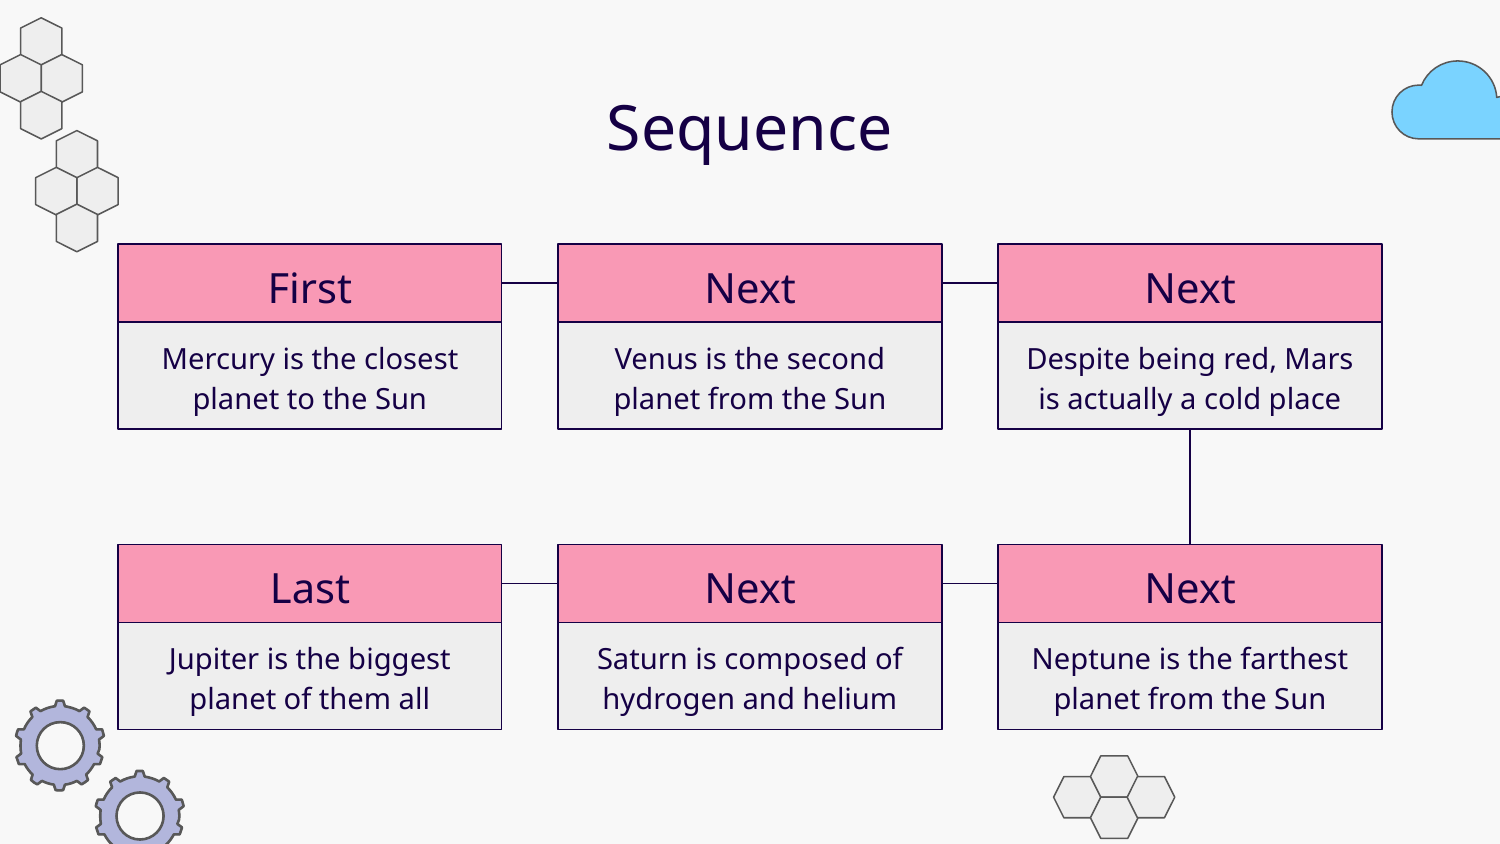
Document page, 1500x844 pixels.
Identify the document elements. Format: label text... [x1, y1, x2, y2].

text_box Jupiter is the biggest planet of them all [118, 623, 502, 730]
text_box Mercury is the closest planet to the Sun [118, 322, 502, 429]
text_box Despite being red, Mars is actually a cold place [998, 322, 1382, 429]
text_box Last [118, 544, 502, 623]
text_box Venus is the second planet from the Sun [558, 322, 942, 429]
title Sequence [118, 72, 1382, 167]
text_box Next [558, 244, 942, 322]
text_box Neptune is the farthest planet from the Sun [998, 623, 1382, 730]
text_box Next [998, 244, 1382, 322]
text_box Next [998, 544, 1382, 623]
text_box Next [558, 544, 942, 623]
text_box Saturn is composed of hydrogen and helium [558, 623, 942, 730]
text_box First [118, 244, 502, 322]
